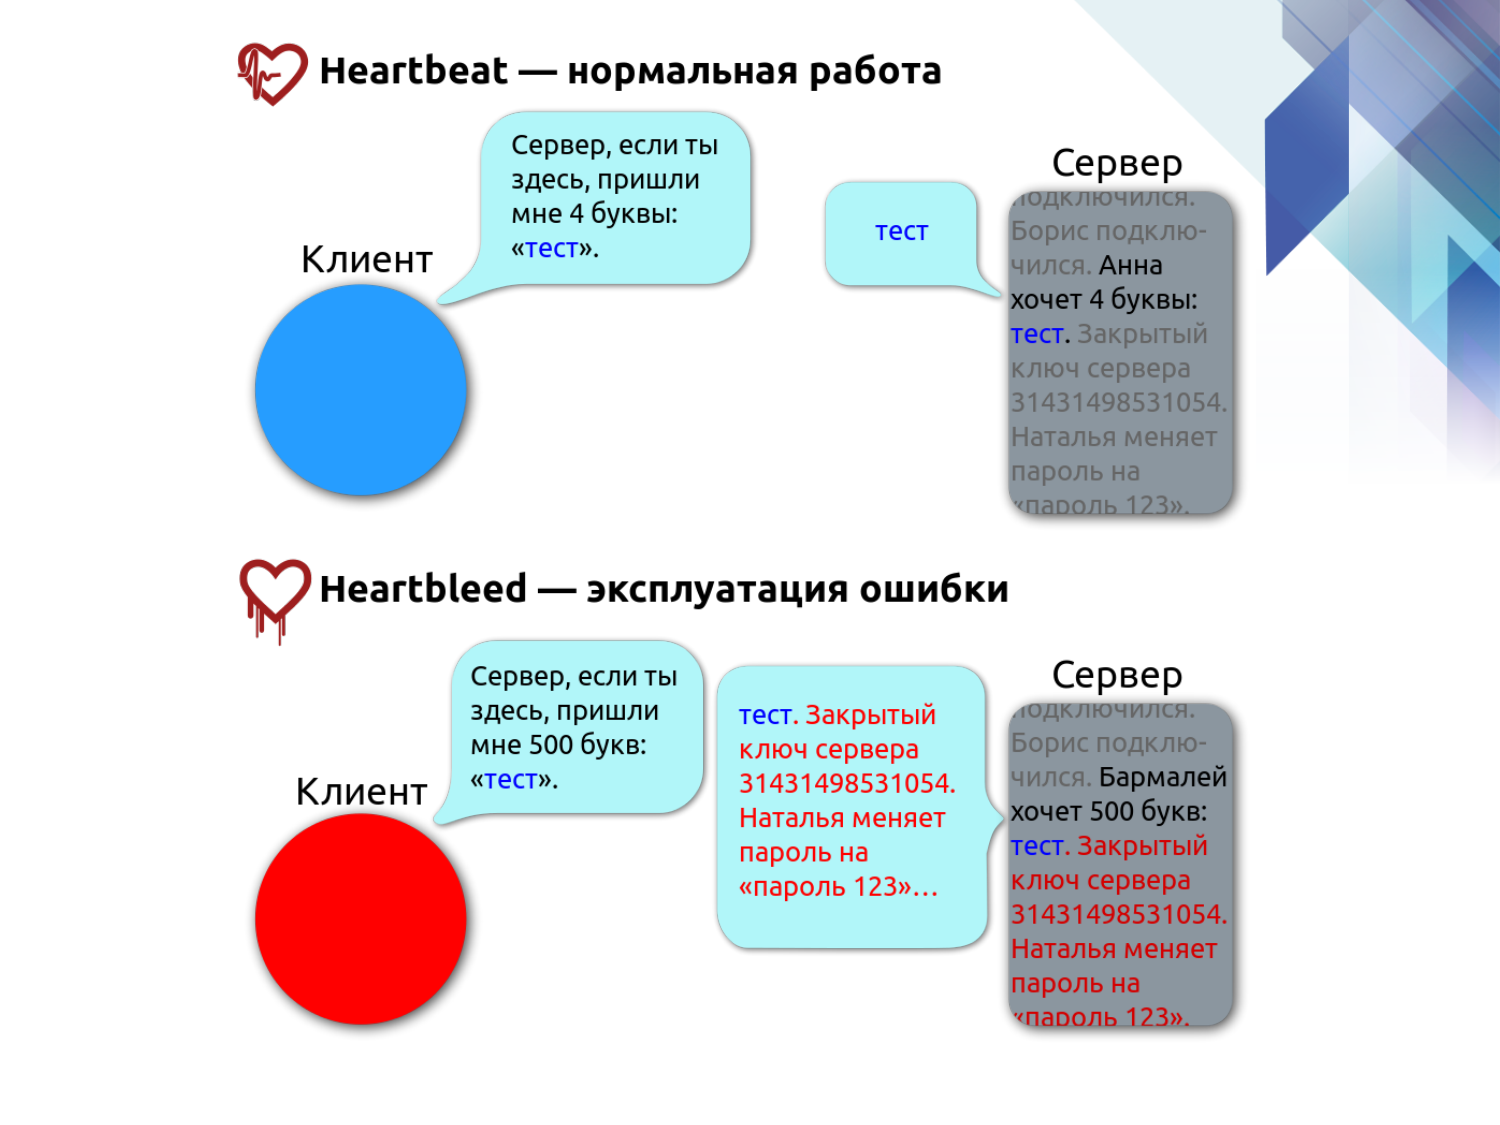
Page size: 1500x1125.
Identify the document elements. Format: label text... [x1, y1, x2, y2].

picture [755, 0, 1500, 287]
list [206, 4, 1306, 1103]
title Возможные миры [1306, 314, 1500, 325]
title Аксиомы эпистемической логики. Cвязь с модальностью [1306, 302, 1500, 313]
